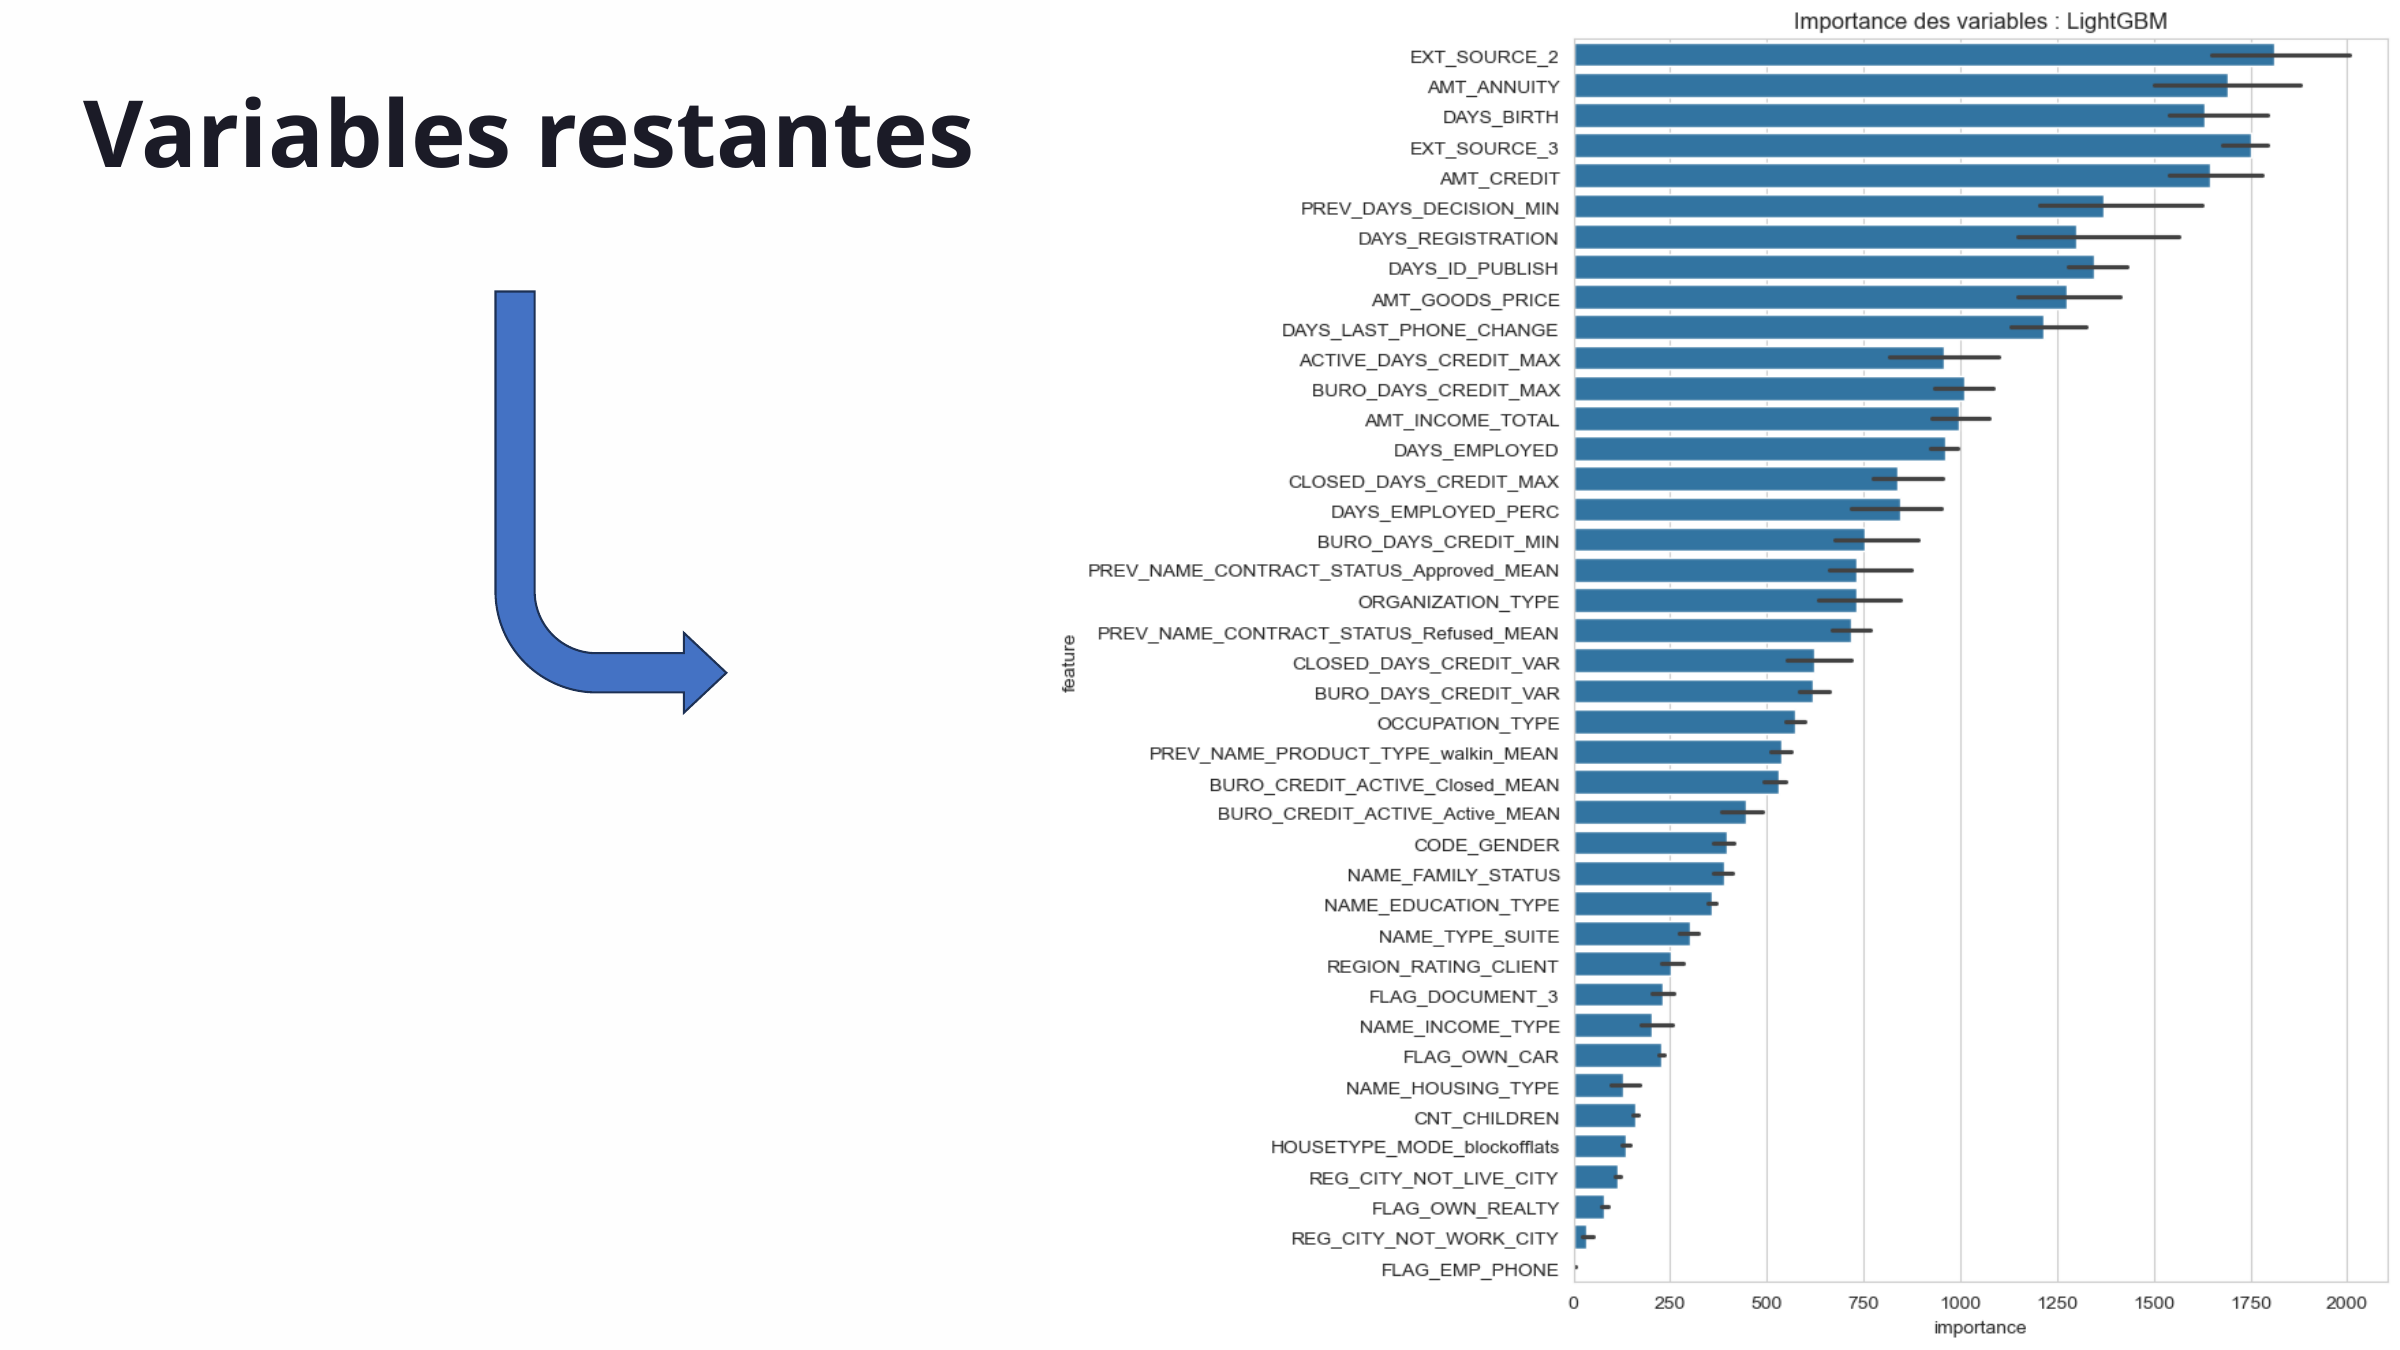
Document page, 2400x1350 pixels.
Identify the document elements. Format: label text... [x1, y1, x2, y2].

text_box [494, 290, 728, 716]
text_box Variables restantes [83, 70, 1049, 187]
picture [1049, 0, 2400, 1350]
